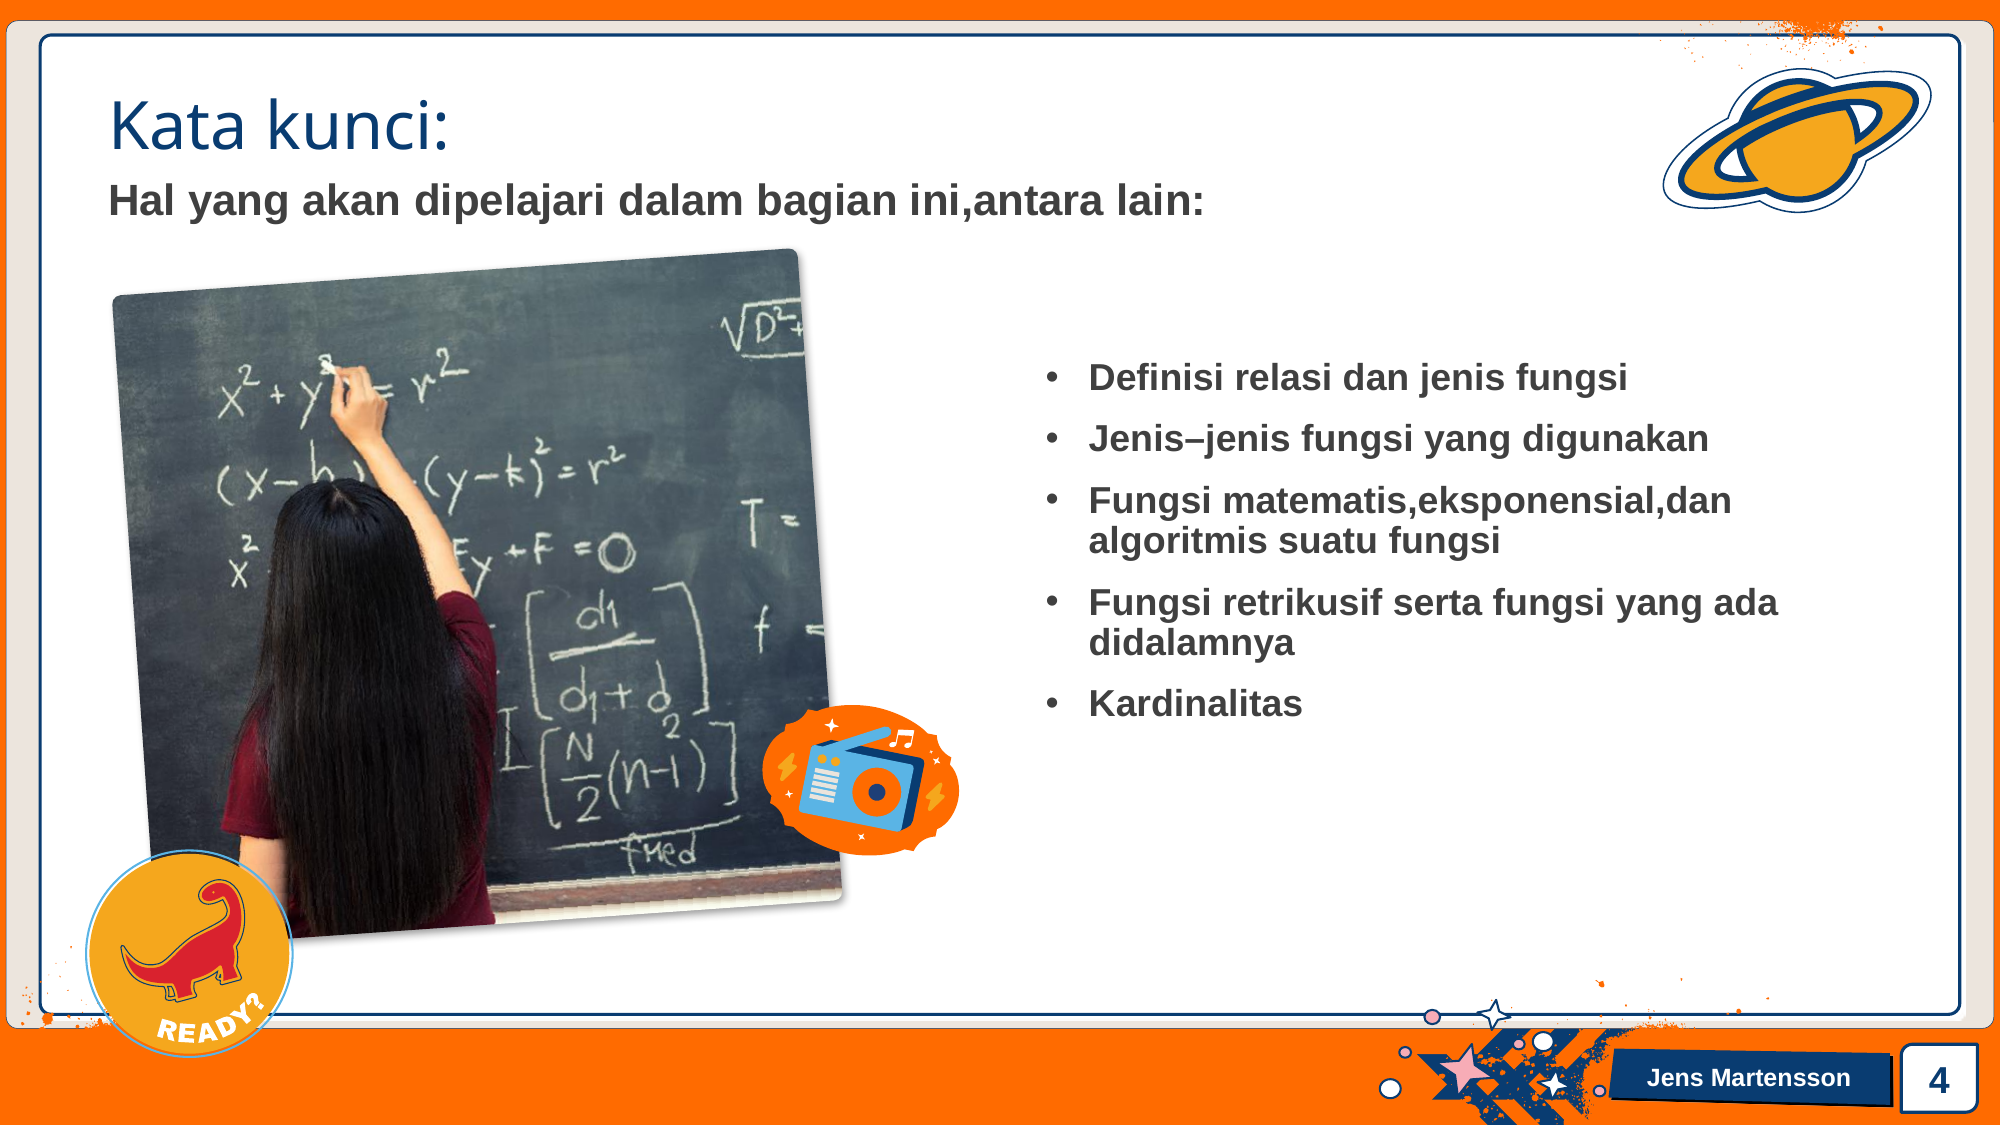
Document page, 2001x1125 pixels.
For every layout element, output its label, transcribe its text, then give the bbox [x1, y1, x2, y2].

list Hal yang akan dipelajari dalam bagian ini,antara lain: [108, 177, 1891, 237]
picture [112, 248, 843, 939]
list Definisi relasi dan jenis fungsi Jenis–jenis fungsi yang digunakan Fungsi matematis,eksponensial,dan algoritmis suatu fungsi Fungsi retrikusif serta fungsi yang ada didalamnya Kardinalitas [1045, 358, 1891, 1073]
title Kata kunci: [108, 91, 1660, 165]
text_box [83, 848, 294, 1059]
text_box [1660, 65, 1932, 214]
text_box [760, 704, 961, 855]
slide_number 4 [1899, 1042, 1979, 1114]
